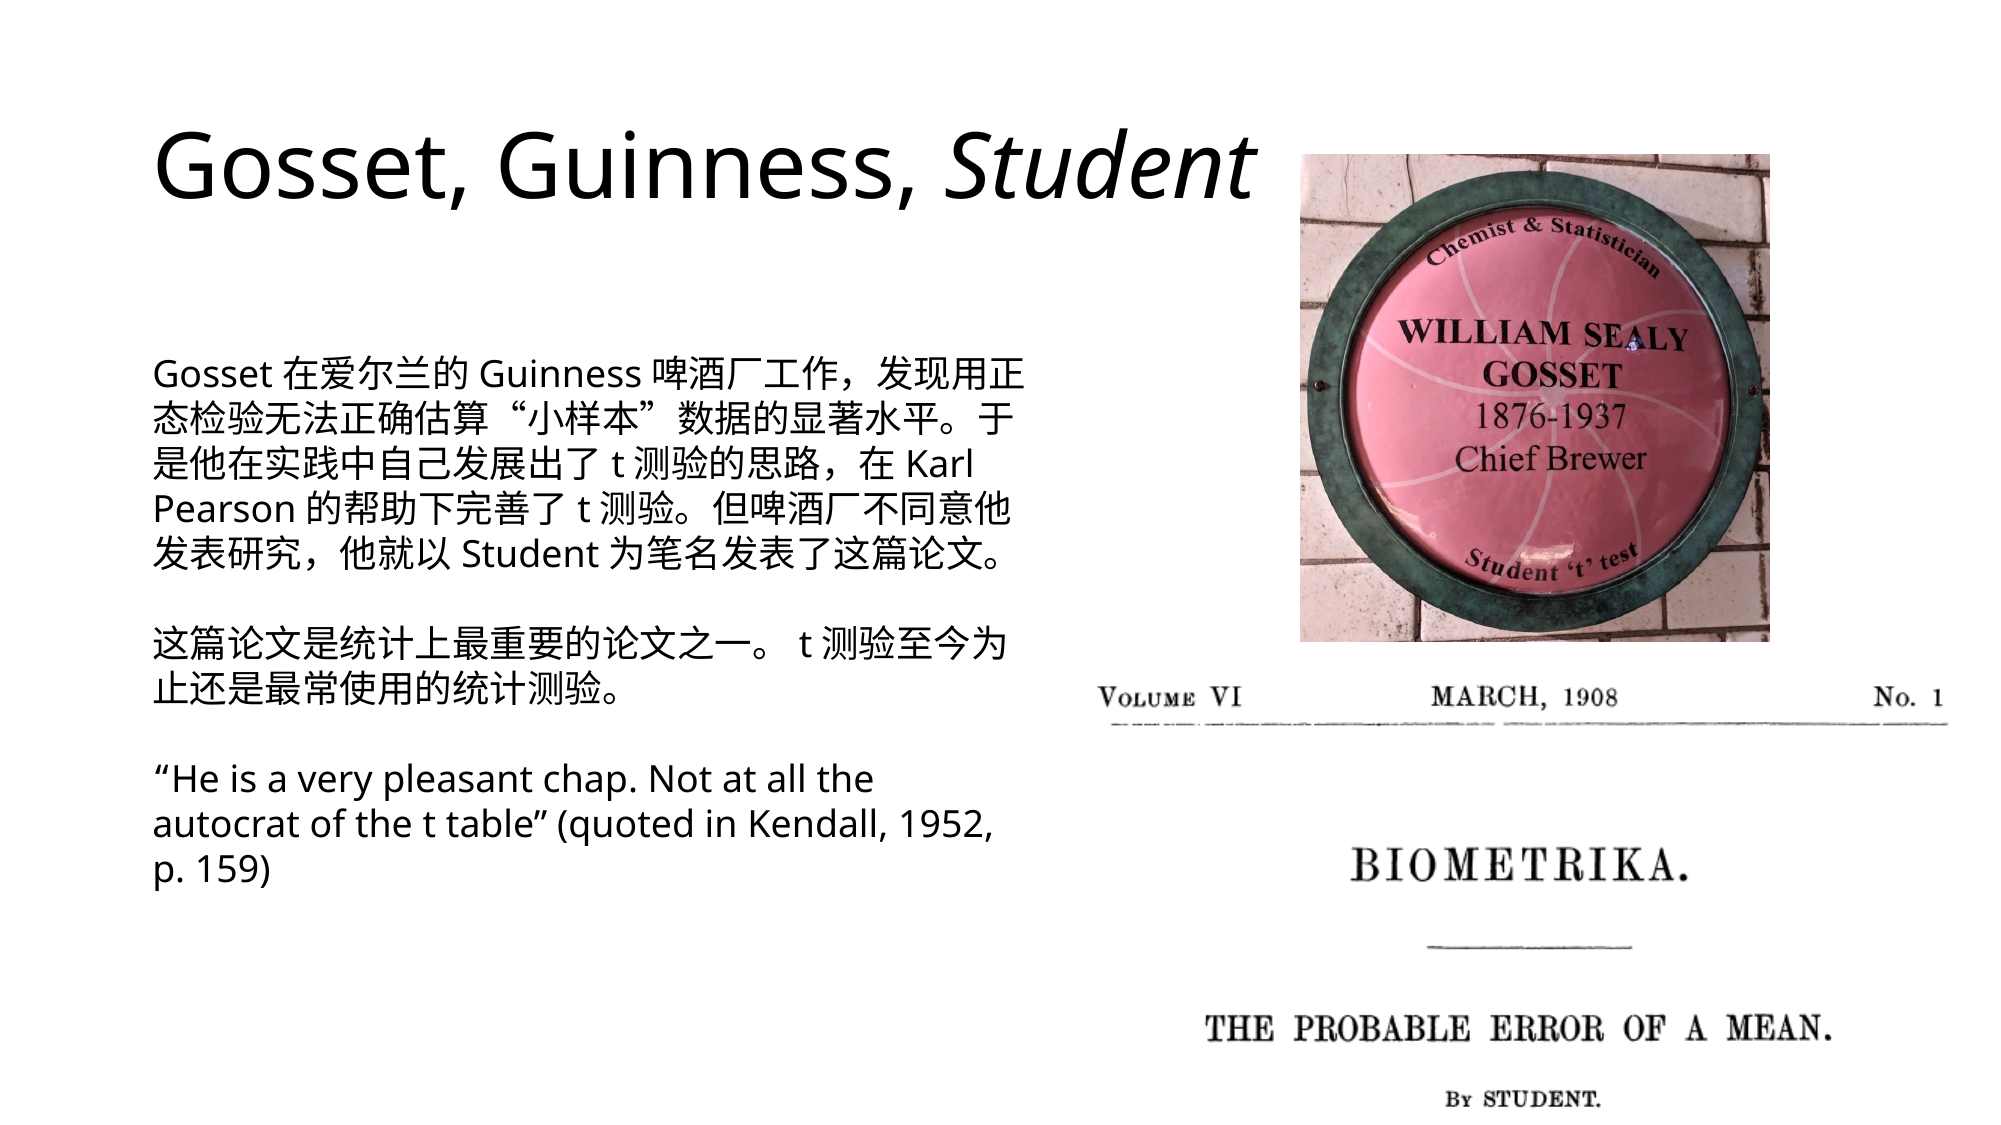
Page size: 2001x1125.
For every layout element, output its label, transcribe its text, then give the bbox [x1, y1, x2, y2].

picture [1045, 646, 1994, 1116]
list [1300, 154, 1770, 642]
title Gosset, Guinness, Student [137, 59, 1863, 278]
text_box Gosset在爱尔兰的Guinness啤酒厂工作，发现用正态检验无法正确估算“小样本”数据的显著水平。于是他在实践中自己发展出了t测验的思路，在Karl Pearson的帮助下完善了t测验。但啤酒厂不同意他发表研究，他就以Student为笔名发表了这篇论文。 这篇论文是统计上最重要的论文之一。t测验至今为止还是最常使用的统计测验。 ﻿“He is a very pleasant chap. Not at all the autocrat of the t table” (quoted in Kendall, 1952, p. 159) [137, 343, 1046, 898]
